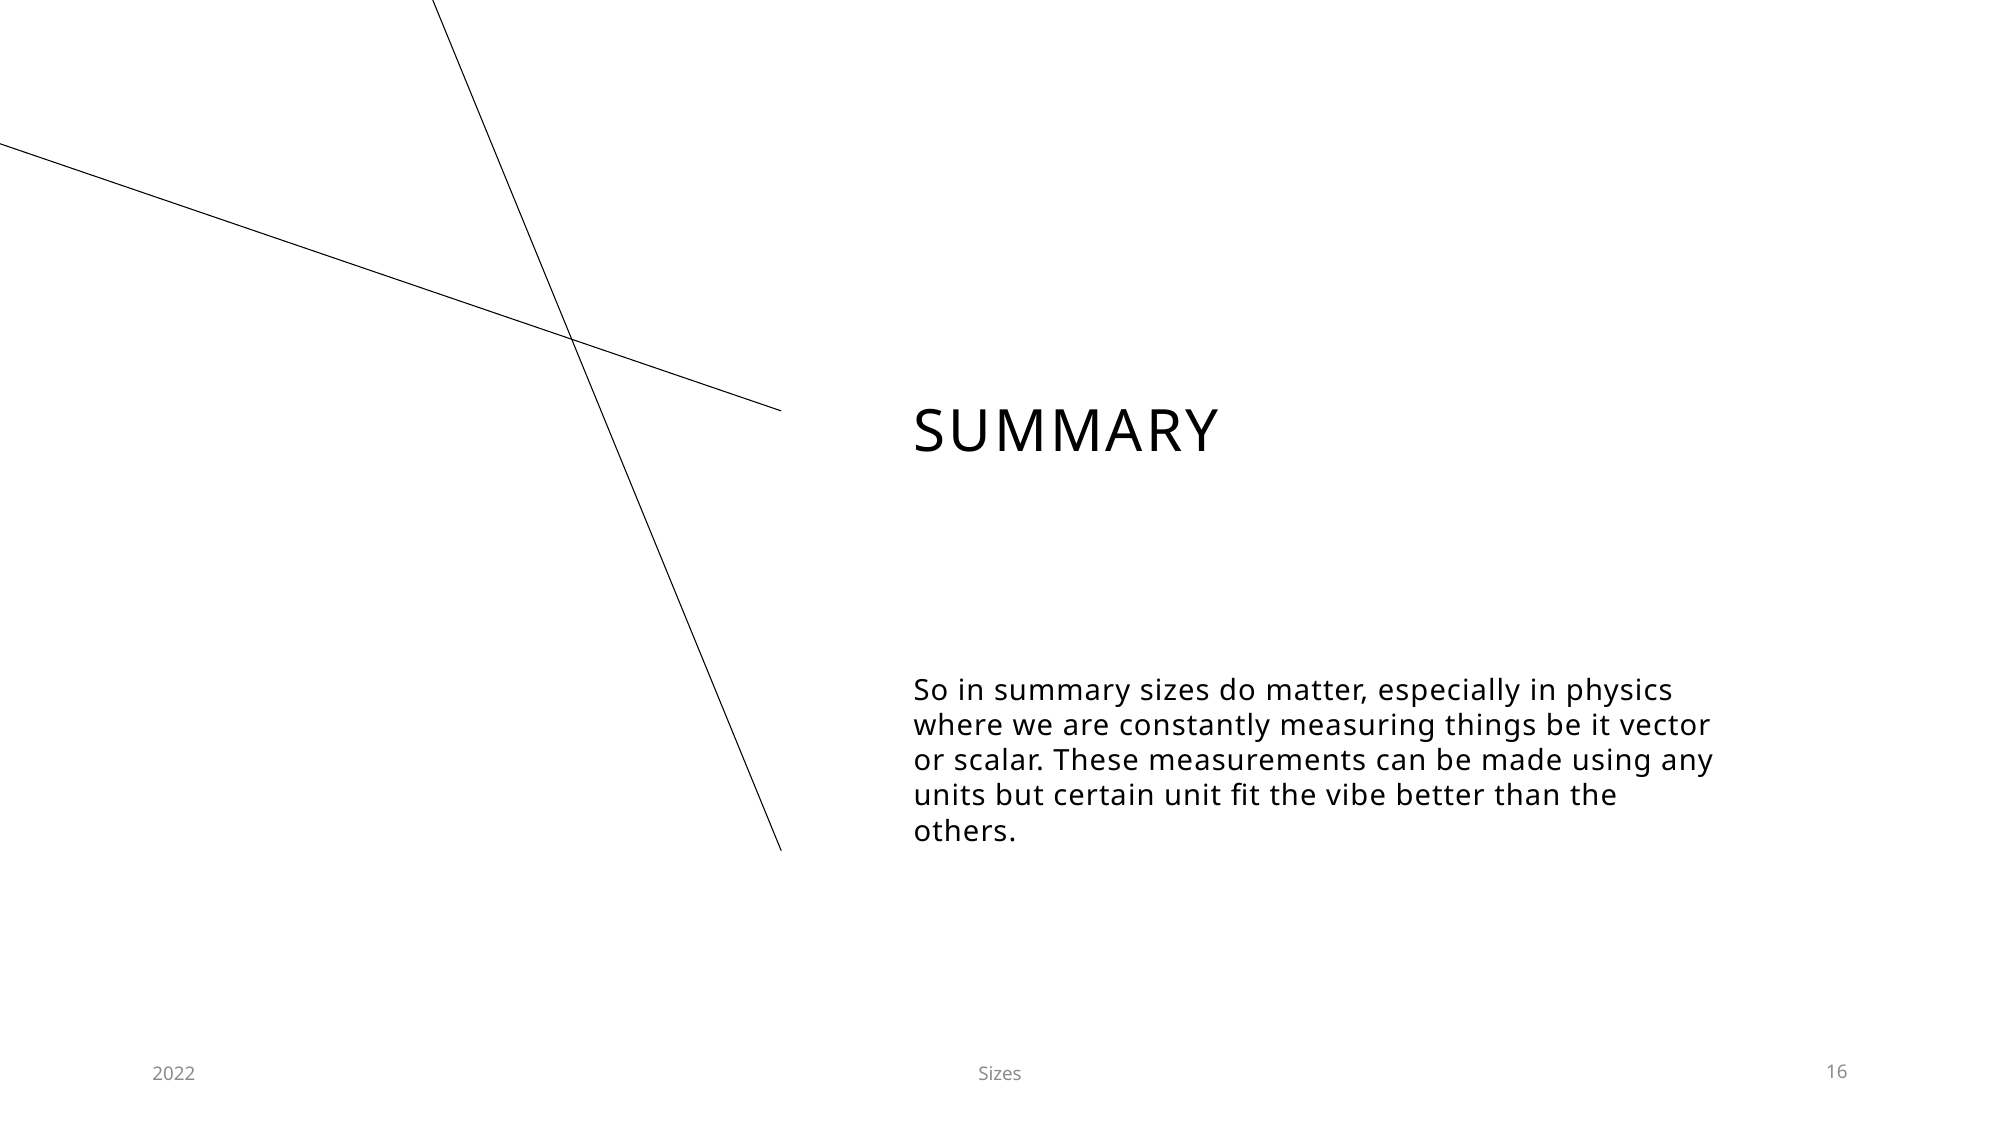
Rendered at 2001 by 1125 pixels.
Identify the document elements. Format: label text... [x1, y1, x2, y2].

slide_number 2022 [137, 1042, 588, 1103]
title SUMMARY [898, 274, 1737, 472]
footer Sizes [662, 1042, 1338, 1103]
list So in summary sizes do matter, especially in physics where we are constantly measuring things be it vector or scalar. These measurements can be made using any units but certain unit fit the vibe better than the others. [898, 604, 1737, 855]
slide_number 16 [1412, 1042, 1863, 1103]
